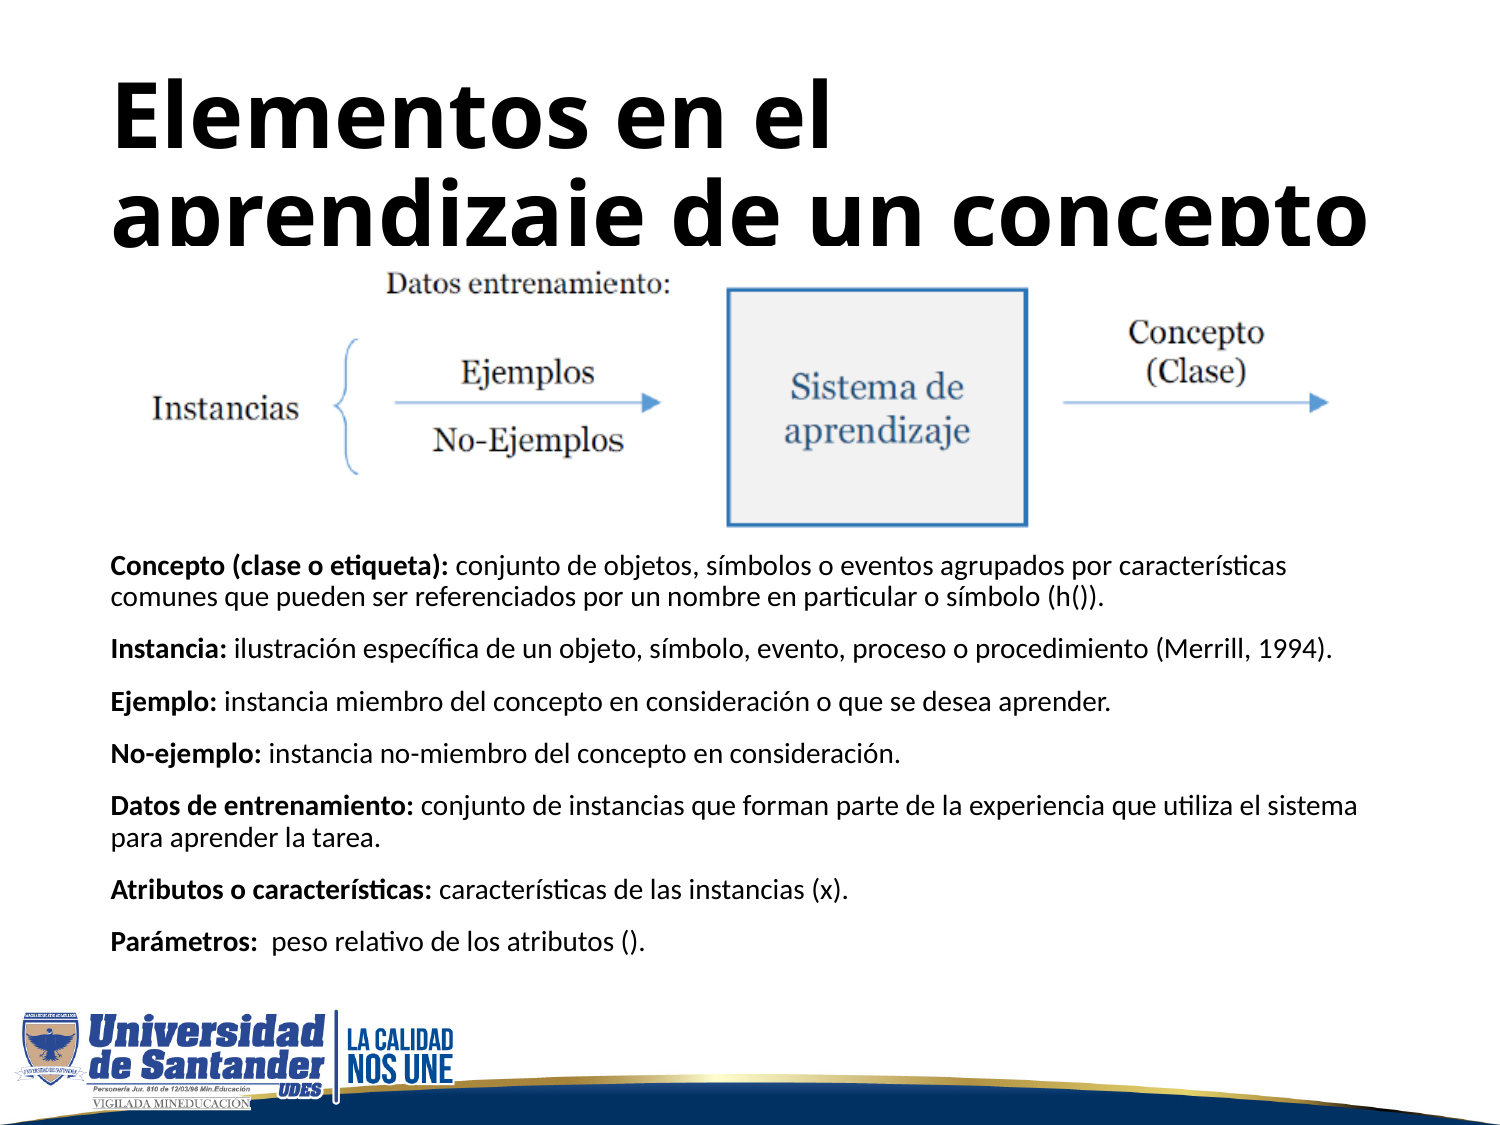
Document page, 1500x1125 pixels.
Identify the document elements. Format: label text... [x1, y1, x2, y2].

title Elementos en el aprendizaje de un concepto [102, 59, 1398, 278]
picture [0, 0, 1500, 1125]
